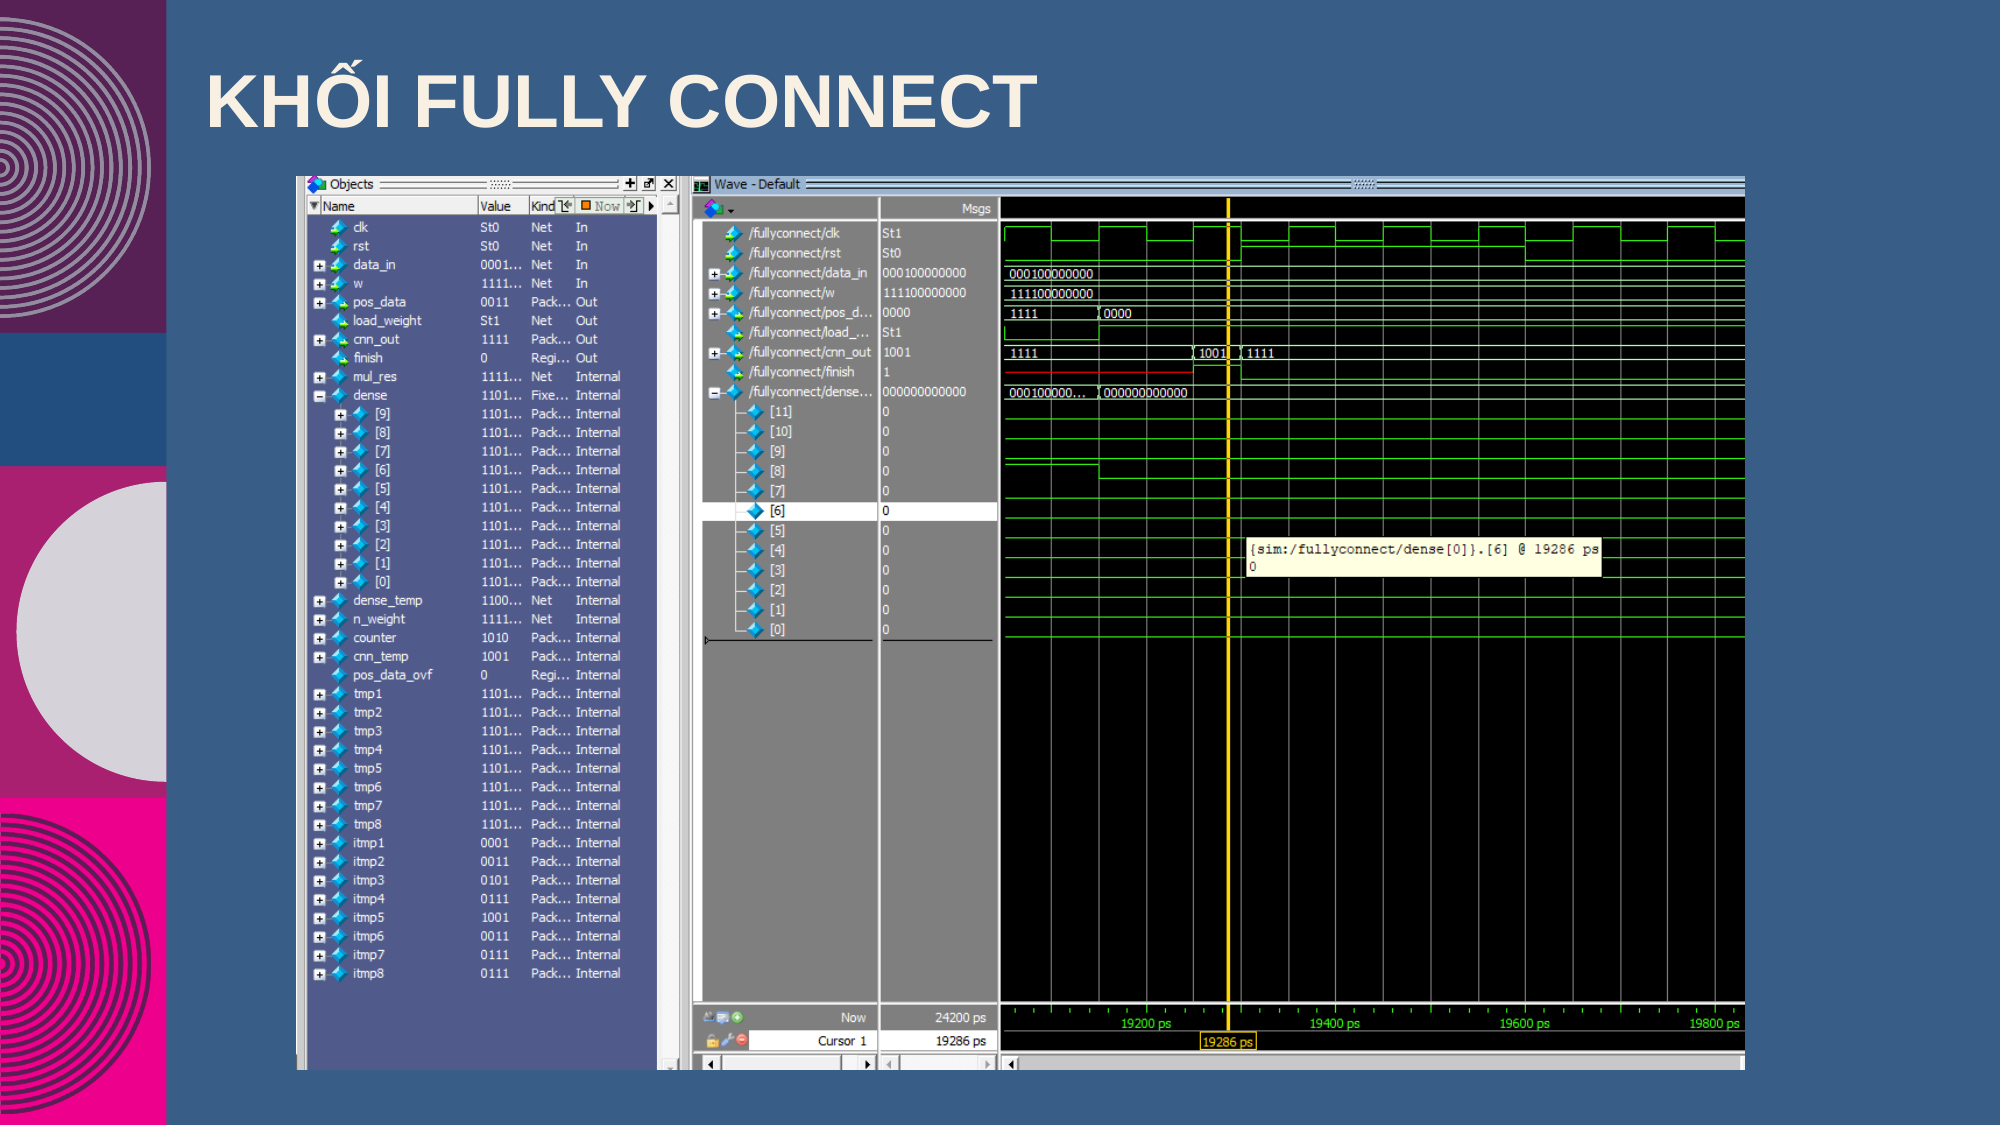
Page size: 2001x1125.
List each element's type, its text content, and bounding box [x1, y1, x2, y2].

picture [1, 18, 151, 318]
title Khối FULLY CONNECT [190, 55, 2000, 279]
picture [1, 814, 151, 1114]
picture [296, 176, 1745, 1070]
